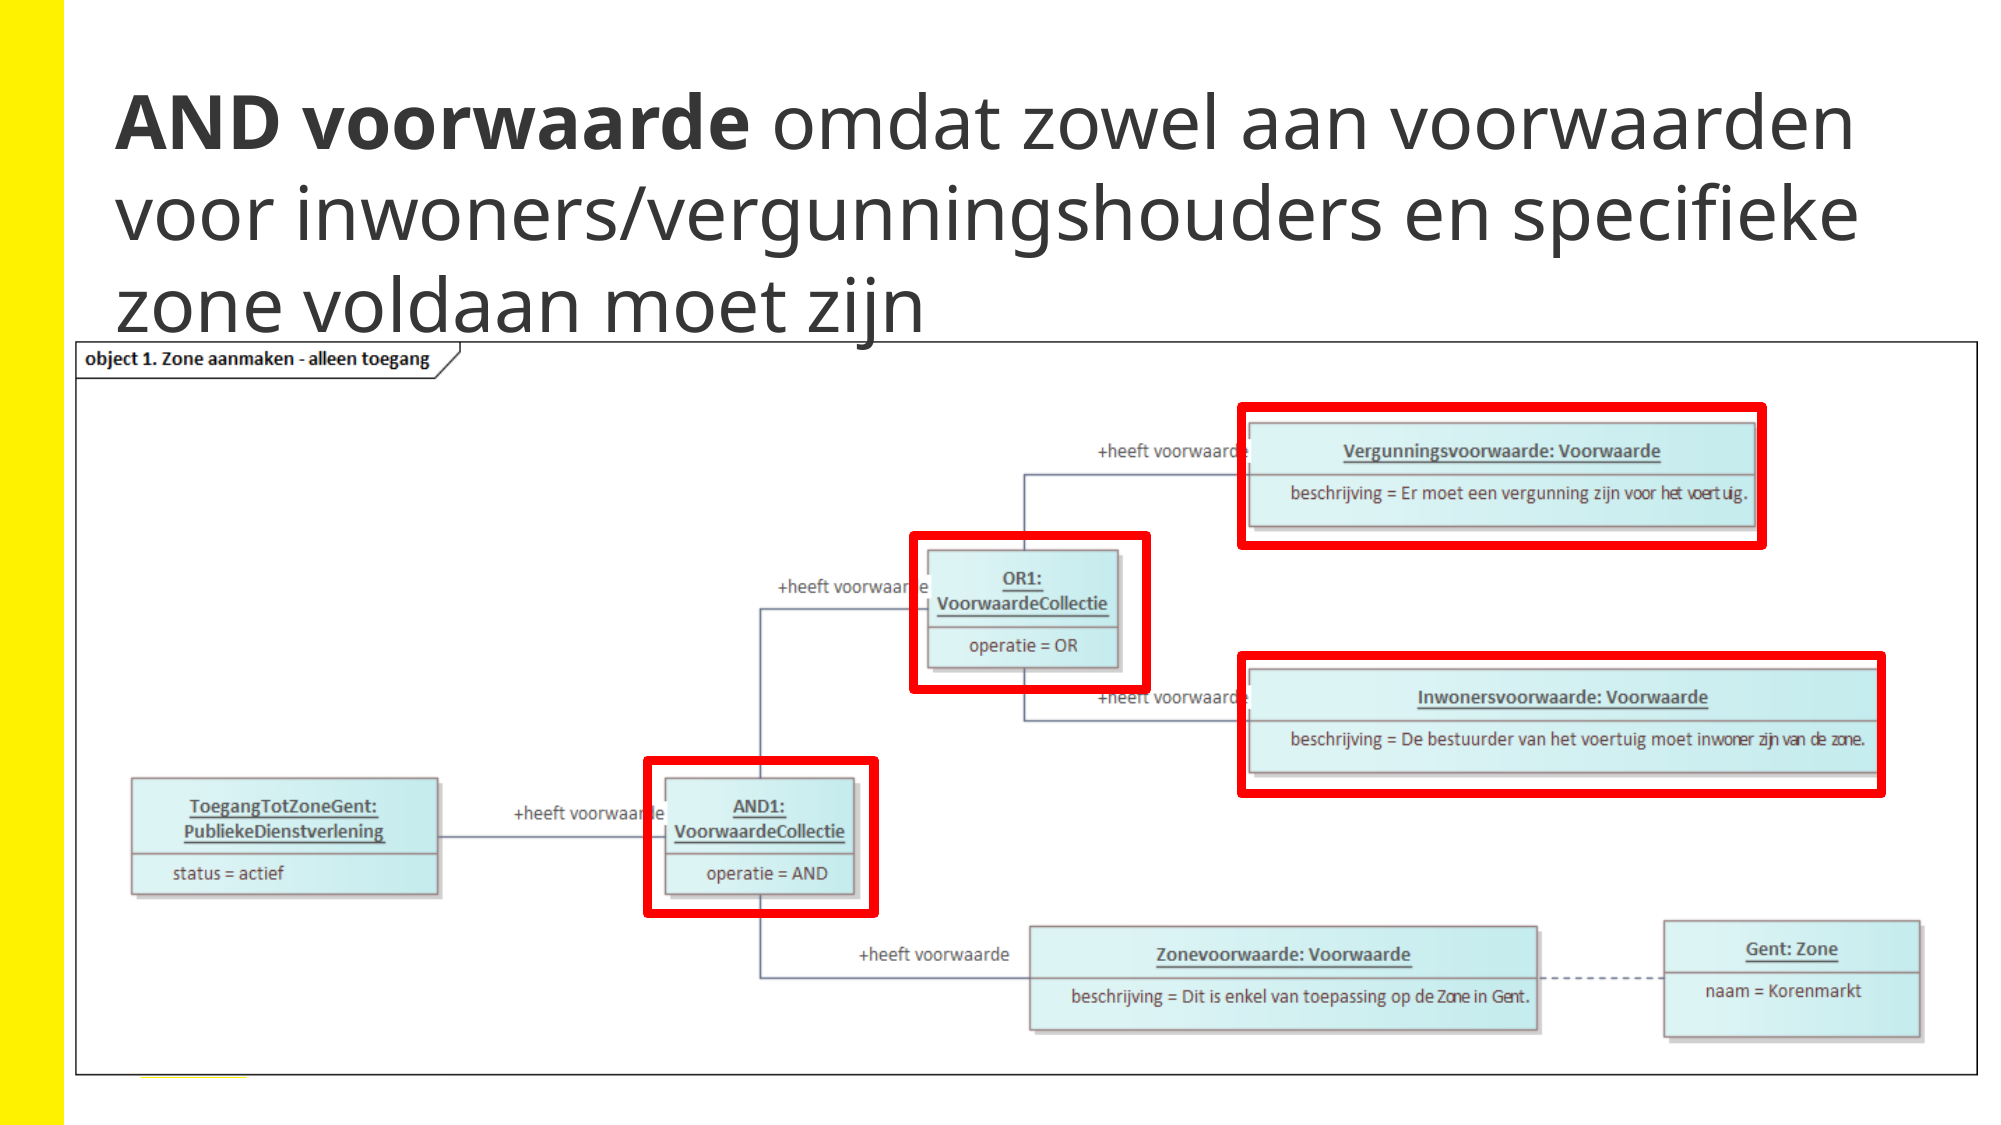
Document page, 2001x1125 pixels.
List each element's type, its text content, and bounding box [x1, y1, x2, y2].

title AND voorwaarde omdat zowel aan voorwaarden voor inwoners/vergunningshouders en specifieke zone voldaan moet zijn [100, 57, 1882, 241]
picture [73, 340, 1978, 1078]
